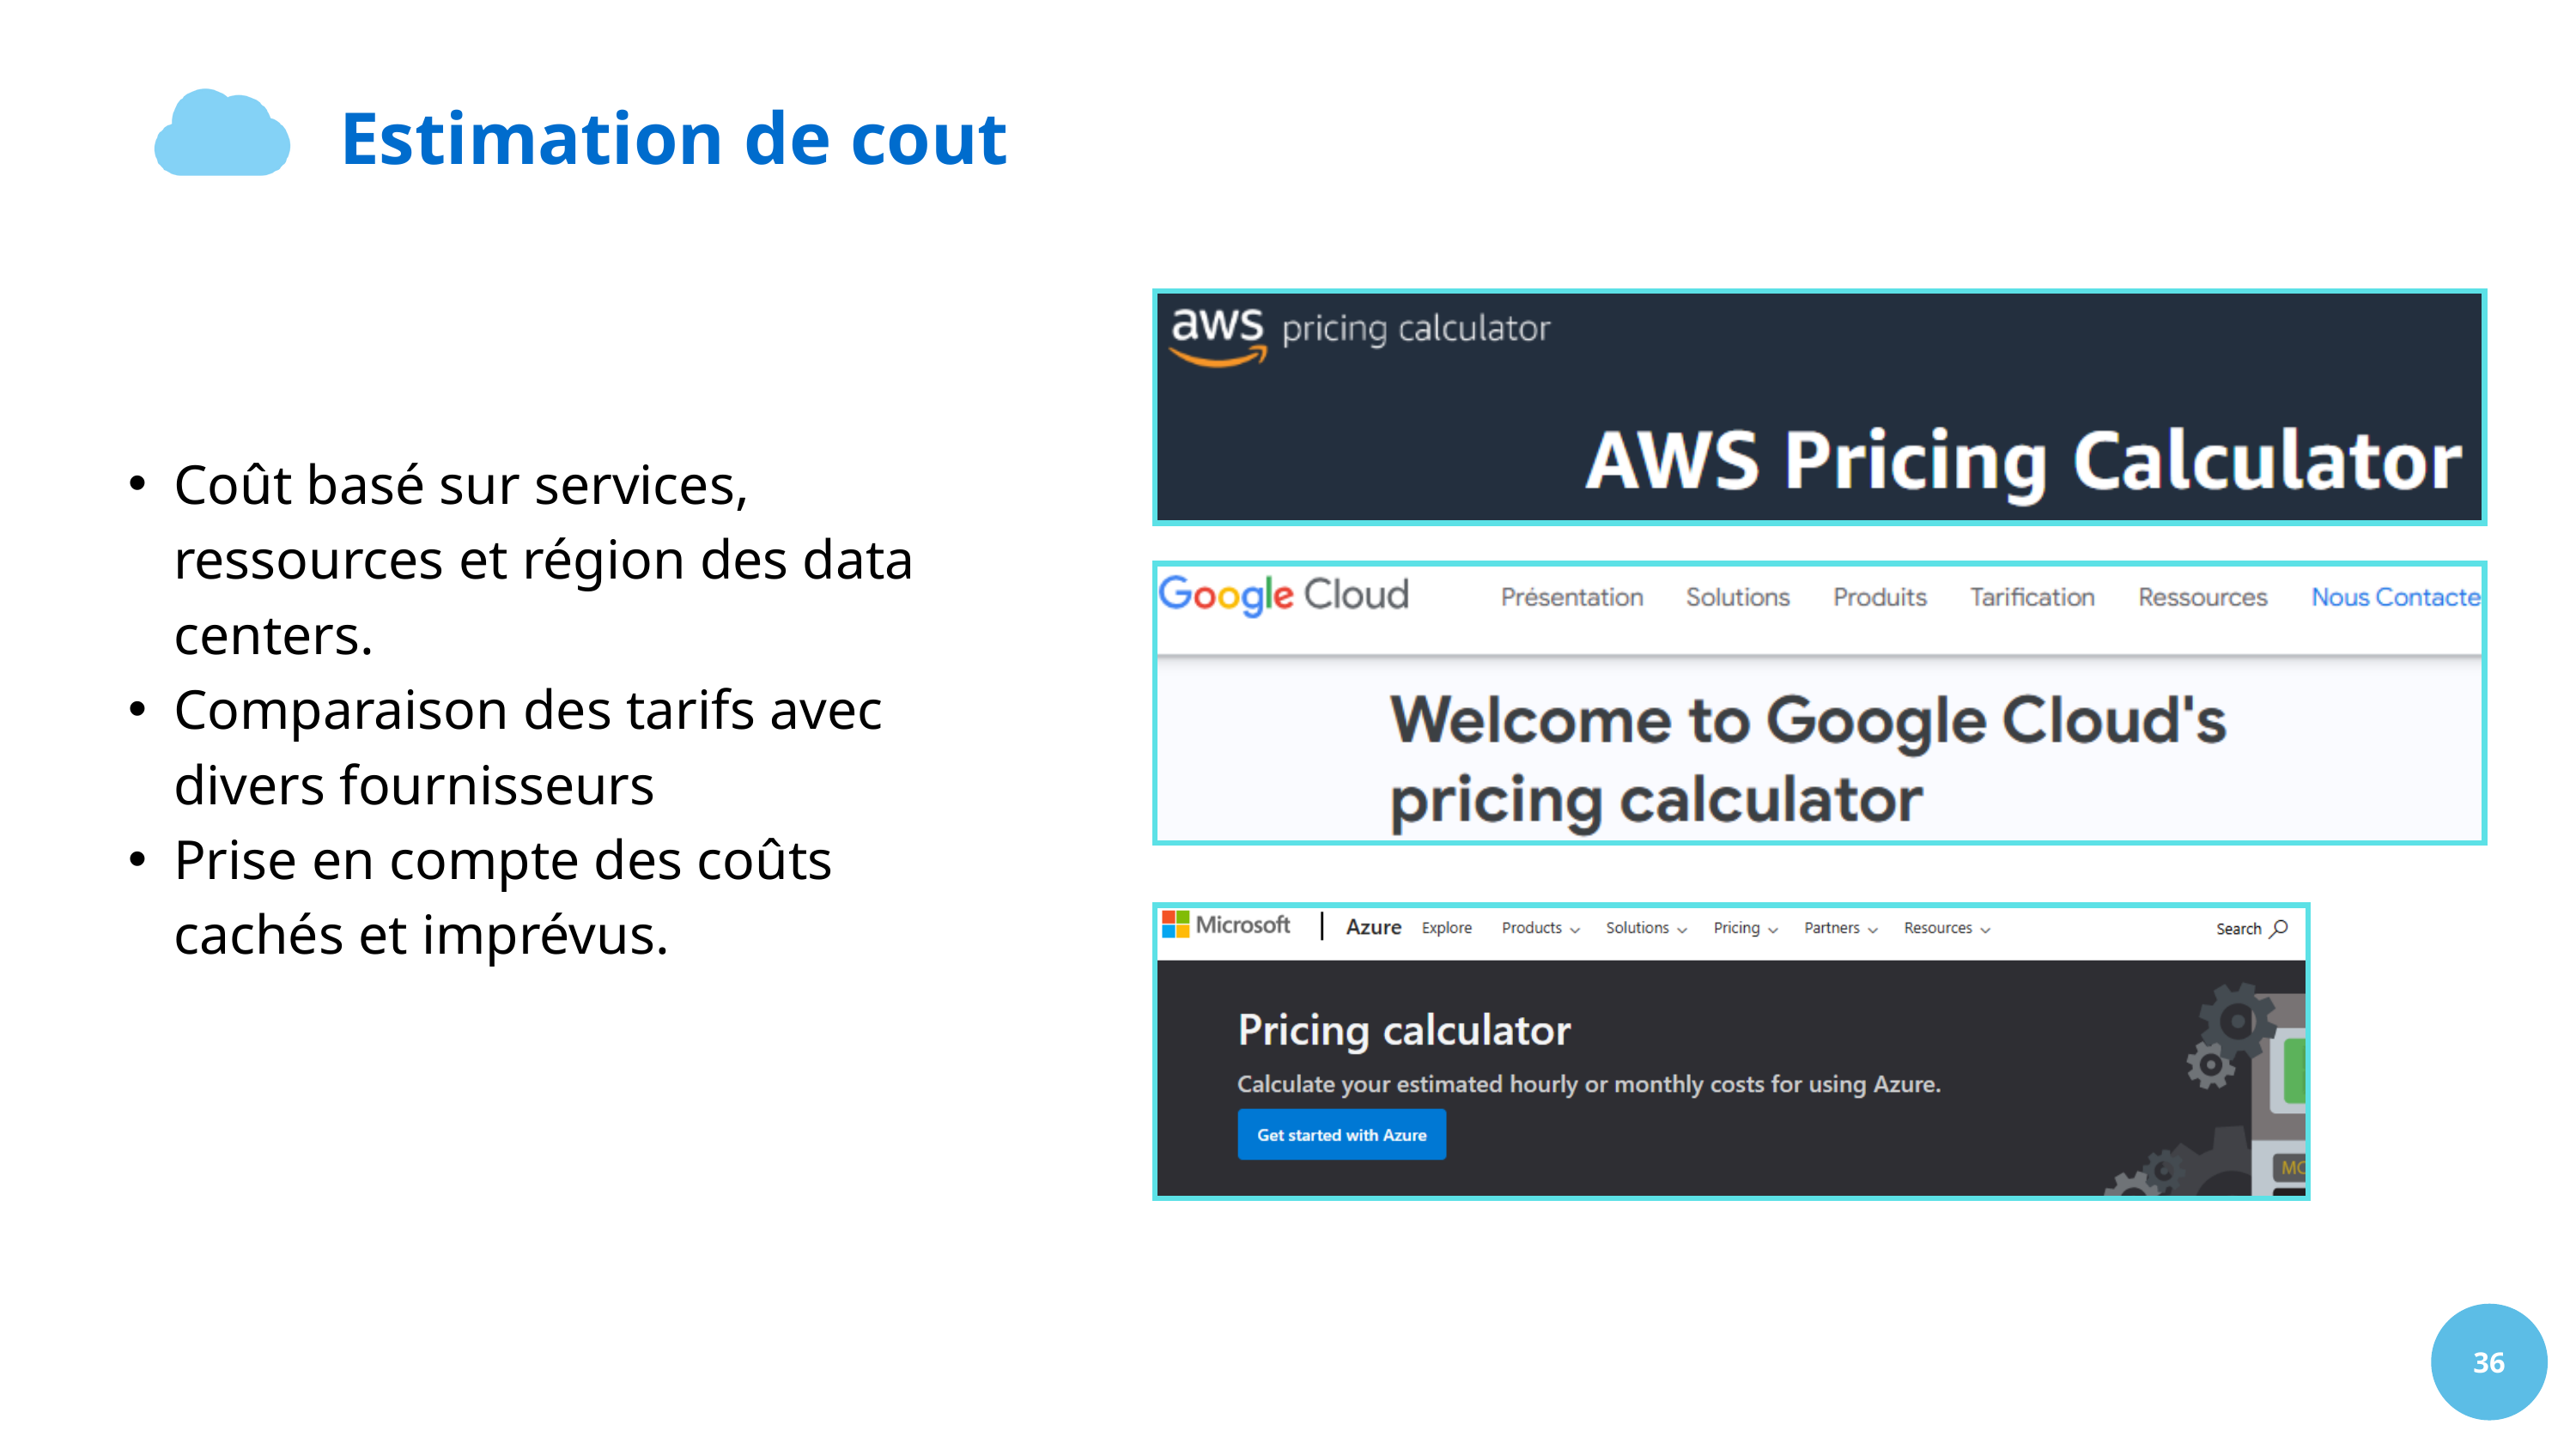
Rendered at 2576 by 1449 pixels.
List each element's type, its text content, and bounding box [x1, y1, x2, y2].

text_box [2431, 1303, 2549, 1421]
text_box [1154, 905, 2309, 1199]
text_box [1154, 563, 2485, 843]
text_box Estimation de cout [339, 78, 2314, 179]
text_box [144, 54, 300, 209]
text_box Coût basé sur services, ressources et région des data centers. Comparaison des tarifs avec divers fournisseurs Prise en compte des coûts cachés et imprévus. [82, 440, 986, 966]
text_box [1154, 291, 2485, 524]
